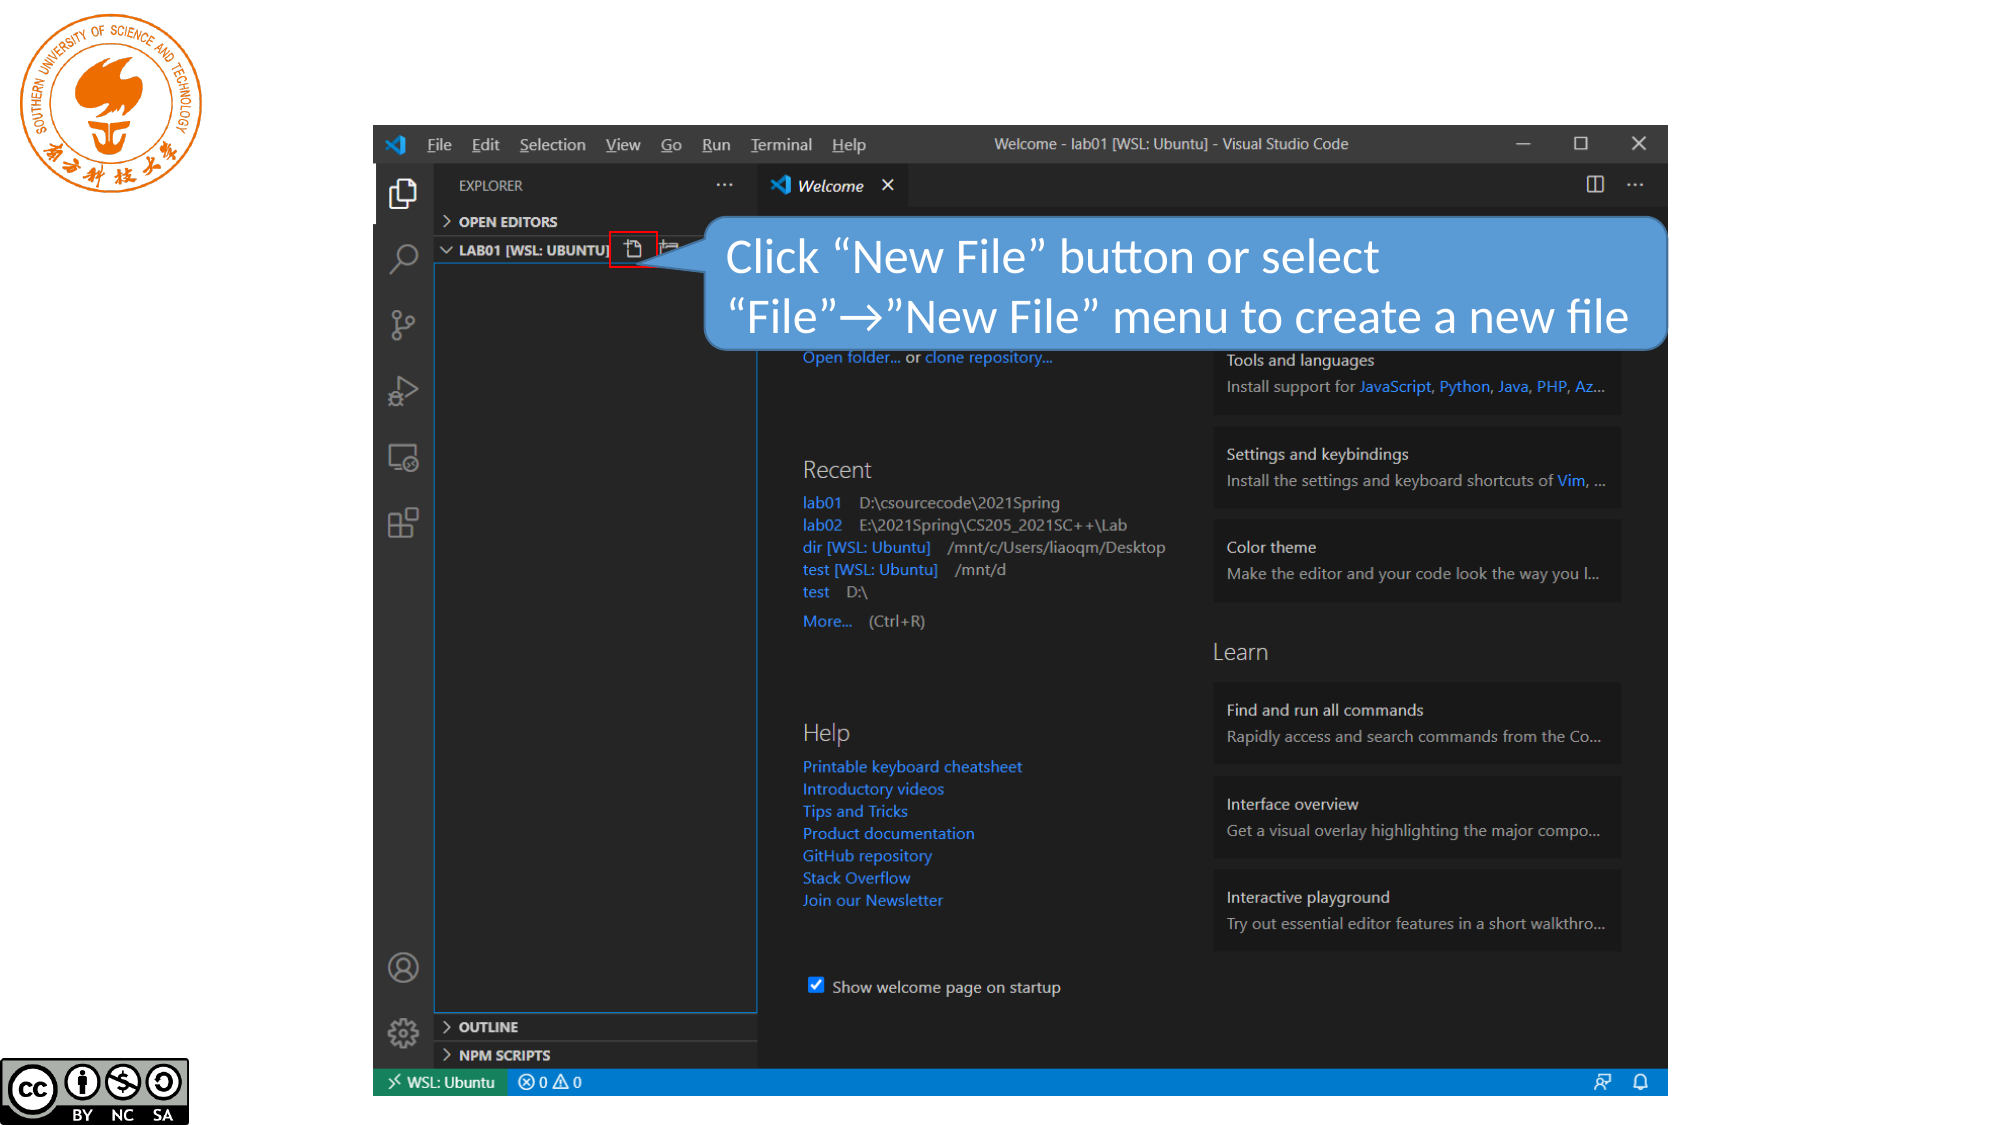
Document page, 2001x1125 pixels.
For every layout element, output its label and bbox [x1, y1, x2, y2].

text_box [610, 216, 1668, 350]
picture [18, 11, 202, 194]
picture [0, 1058, 189, 1125]
picture [373, 125, 1668, 1096]
